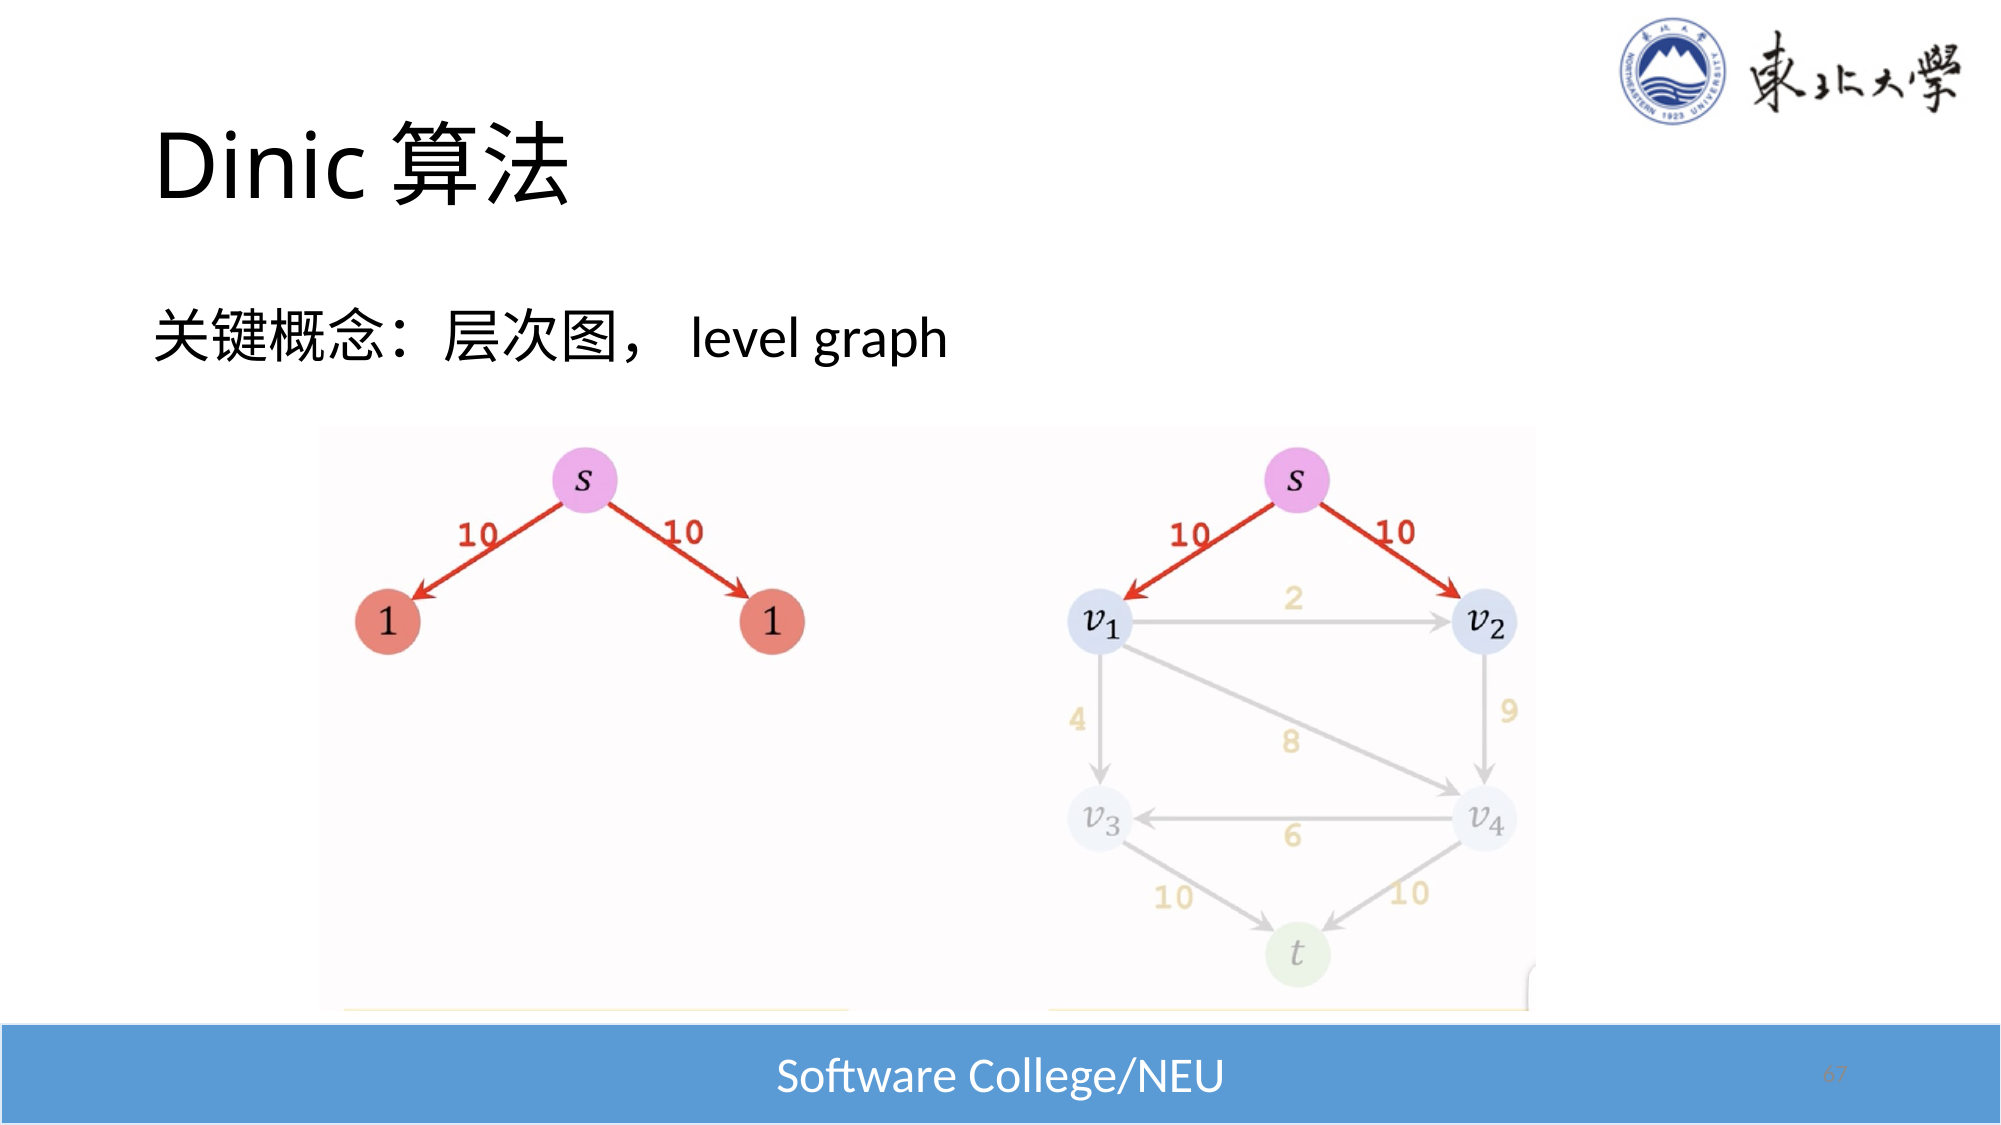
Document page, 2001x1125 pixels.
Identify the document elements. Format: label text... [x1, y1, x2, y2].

list 关键概念：层次图，level graph [137, 299, 1863, 1014]
title Dinic算法 [137, 59, 1863, 278]
picture [1605, 4, 1987, 135]
picture [319, 426, 1536, 1011]
